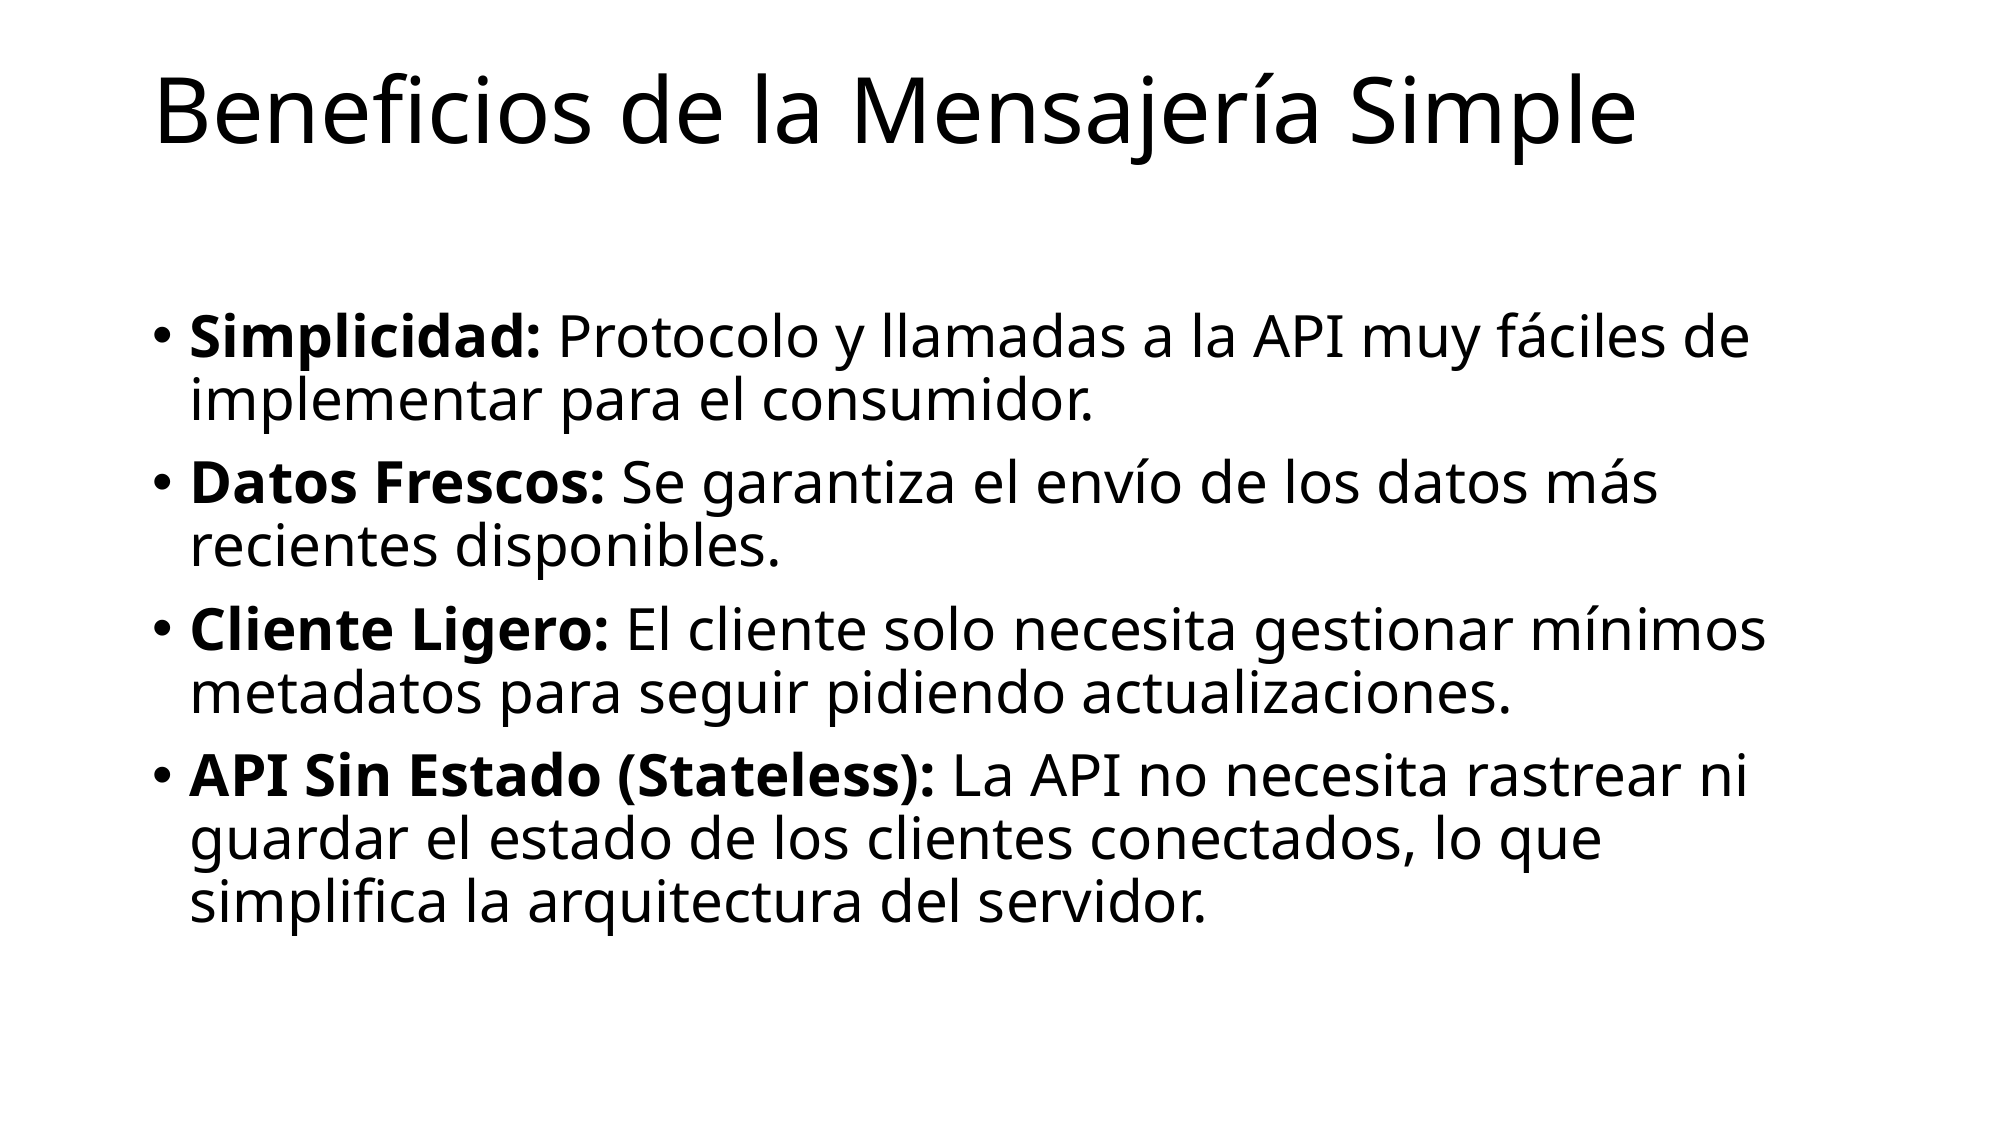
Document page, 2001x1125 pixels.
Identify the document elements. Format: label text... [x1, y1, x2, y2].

list Simplicidad: Protocolo y llamadas a la API muy fáciles de implementar para el consumidor. Datos Frescos: Se garantiza el envío de los datos más recientes disponibles. Cliente Ligero: El cliente solo necesita gestionar mínimos metadatos para seguir pidiendo actualizaciones. API Sin Estado (Stateless): La API no necesita rastrear ni guardar el estado de los clientes conectados, lo que simplifica la arquitectura del servidor. [137, 299, 1863, 1014]
title Beneficios de la Mensajería Simple [137, 59, 1863, 278]
